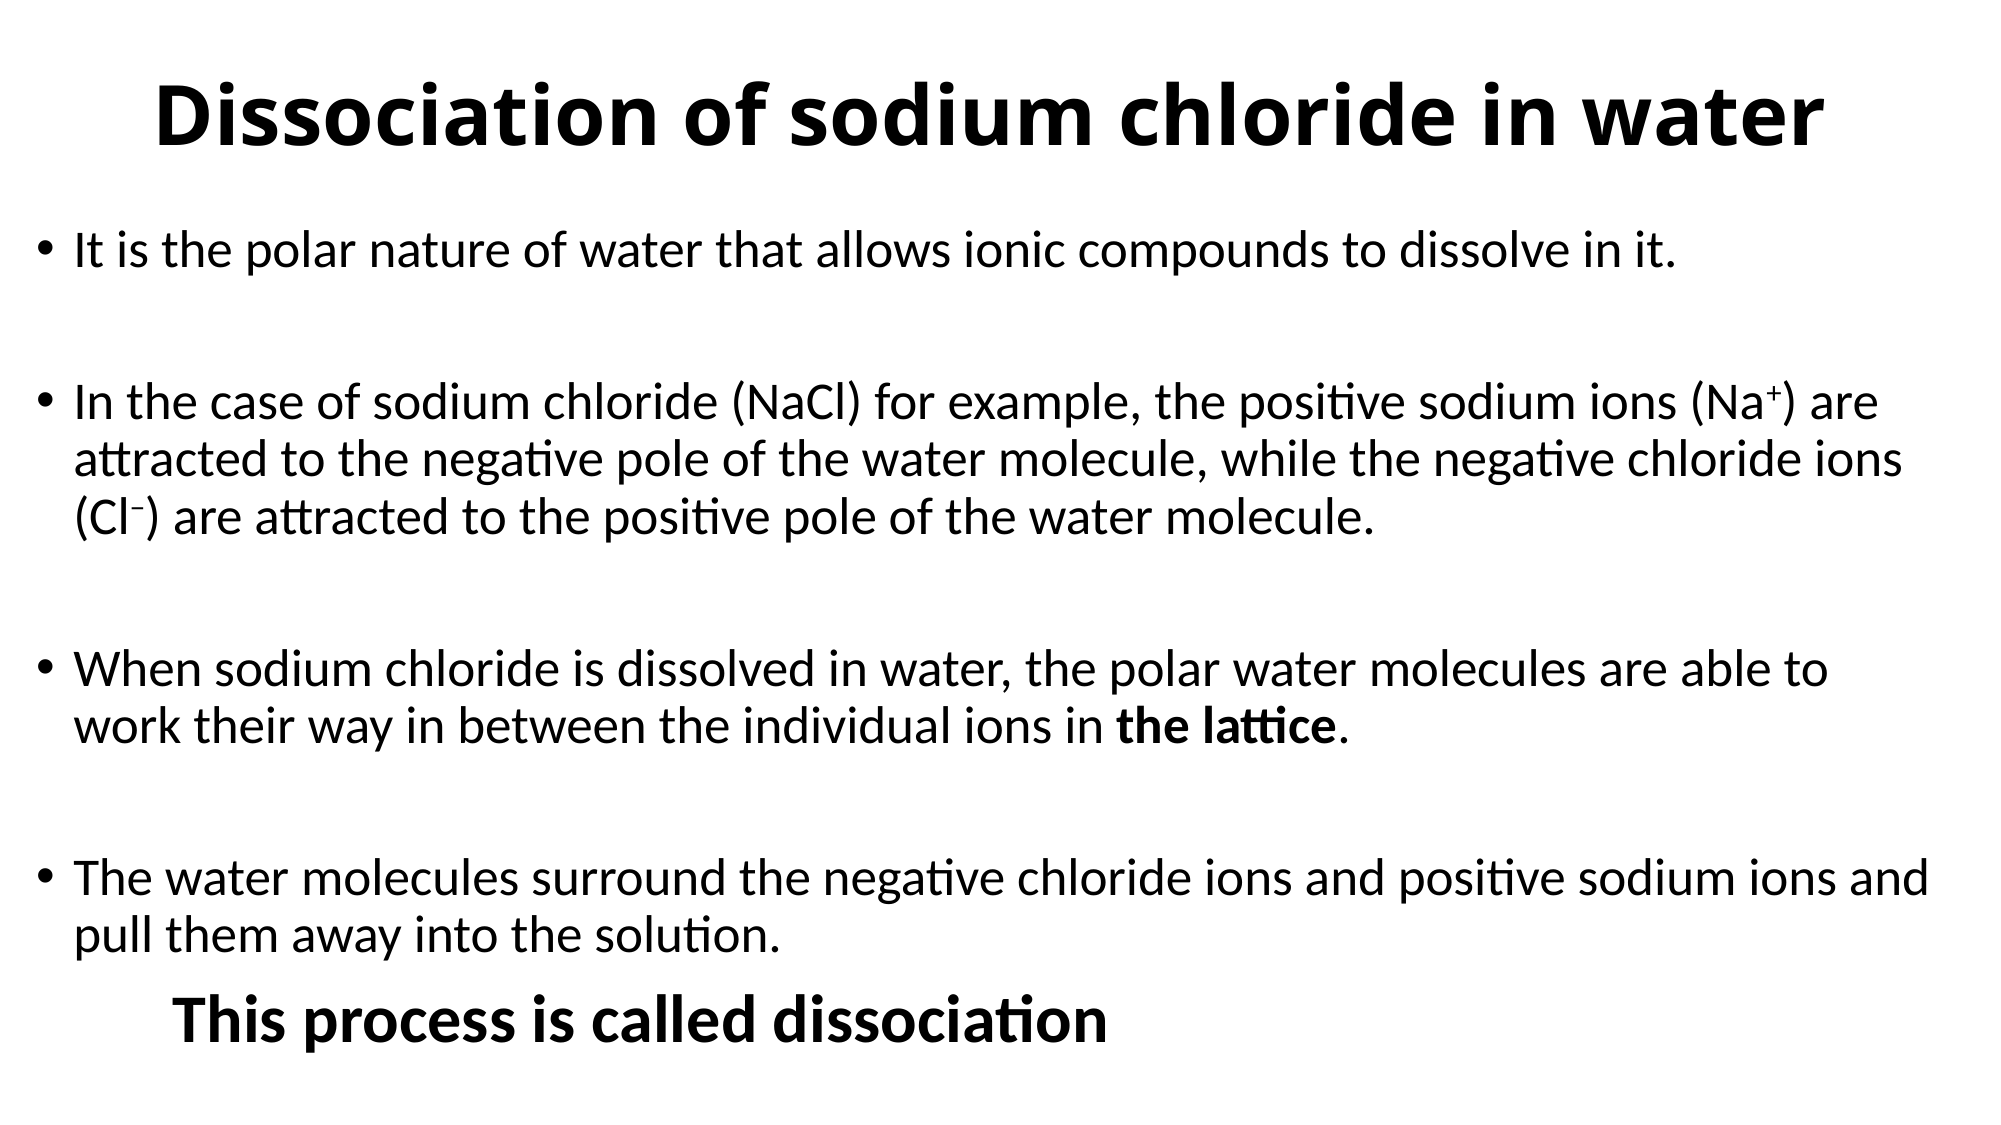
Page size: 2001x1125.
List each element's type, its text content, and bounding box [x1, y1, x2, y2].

title Dissociation of sodium chloride in water [137, 59, 1863, 214]
list It is the polar nature of water that allows ionic compounds to dissolve in it. In the case of sodium chloride (NaCl) for example, the positive sodium ions (Na+) are attracted to the negative pole of the water molecule, while the negative chloride ions (Cl−) are attracted to the positive pole of the water molecule. When sodium chloride is dissolved in water, the polar water molecules are able to work their way in between the individual ions in the lattice. The water molecules surround the negative chloride ions and positive sodium ions and pull them away into the solution. This process is called dissociation [21, 214, 1953, 1066]
